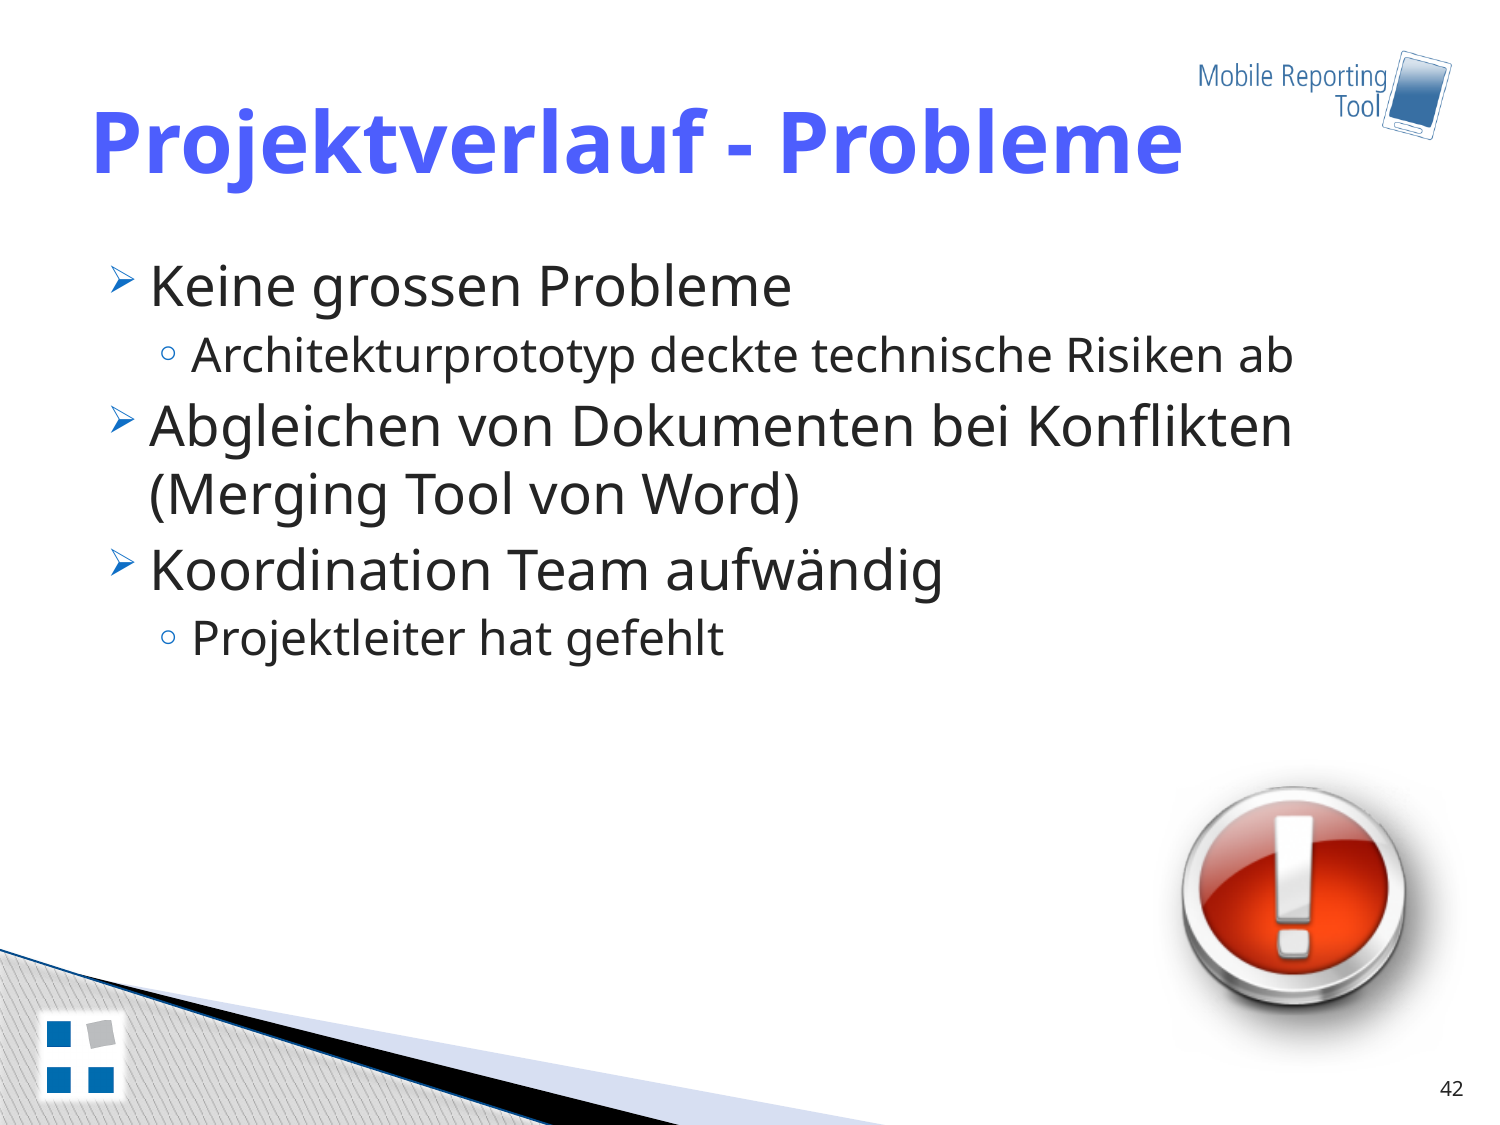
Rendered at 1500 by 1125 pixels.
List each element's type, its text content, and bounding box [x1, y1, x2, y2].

list Keine grossen Probleme Architekturprototyp deckte technische Risiken ab Abgleichen von Dokumenten bei Konflikten (Merging Tool von Word) Koordination Team aufwändig Projektleiter hat gefehlt [75, 243, 1425, 986]
picture [47, 1020, 117, 1093]
picture [1174, 786, 1410, 1022]
picture [1187, 42, 1459, 149]
slide_number 42 [1418, 1051, 1479, 1112]
title Projektverlauf - Probleme [75, 45, 1425, 233]
